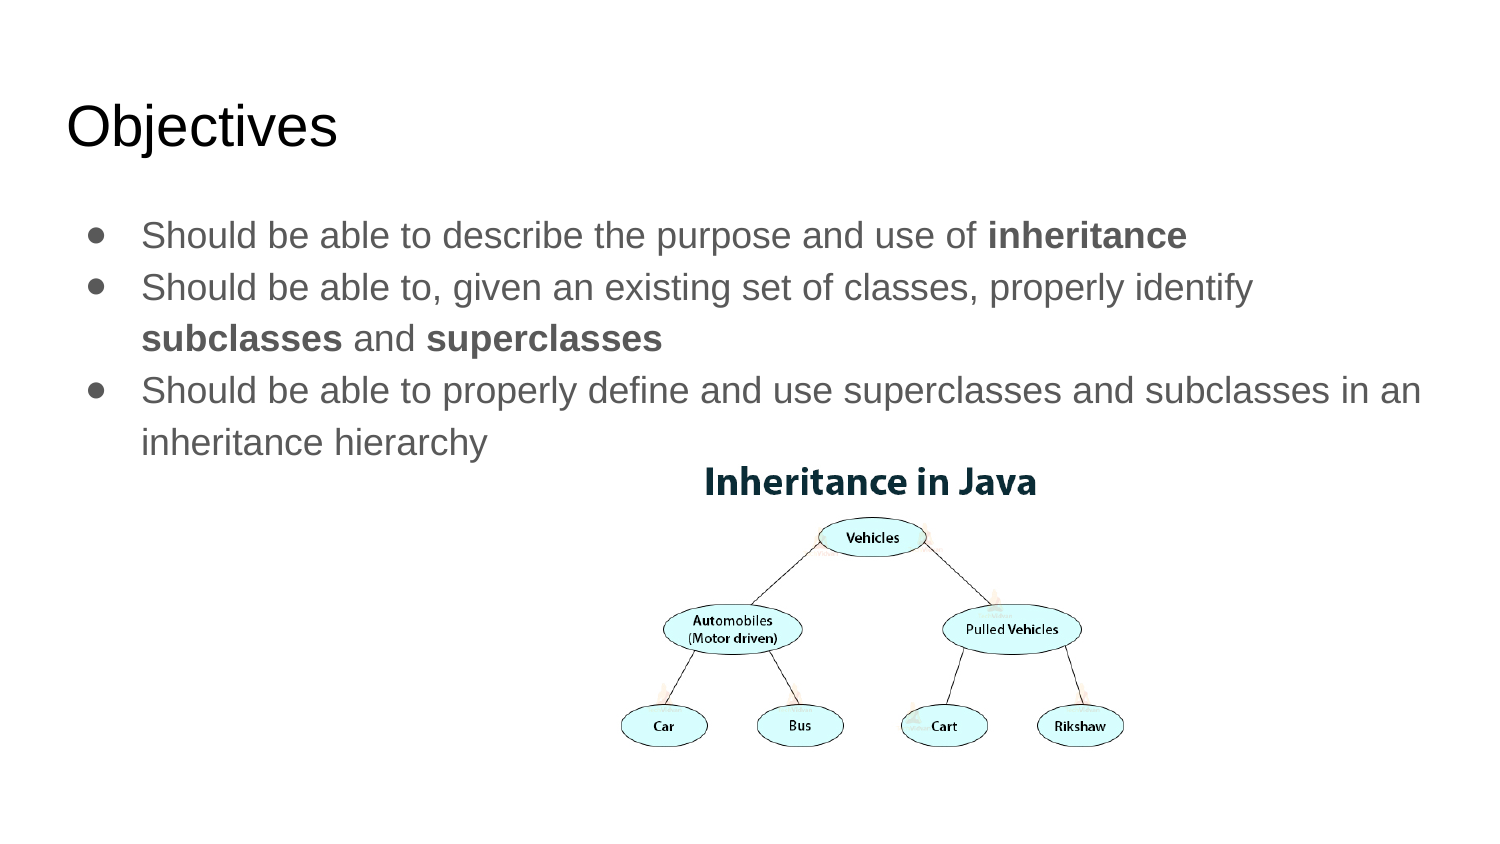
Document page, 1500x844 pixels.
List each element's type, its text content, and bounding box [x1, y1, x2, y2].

title Objectives [51, 72, 1449, 167]
list Should be able to describe the purpose and use of inheritance Should be able to, given an existing set of classes, properly identify subclasses and superclasses Should be able to properly define and use superclasses and subclasses in an inheritance hierarchy [51, 189, 1449, 485]
picture [609, 451, 1132, 771]
